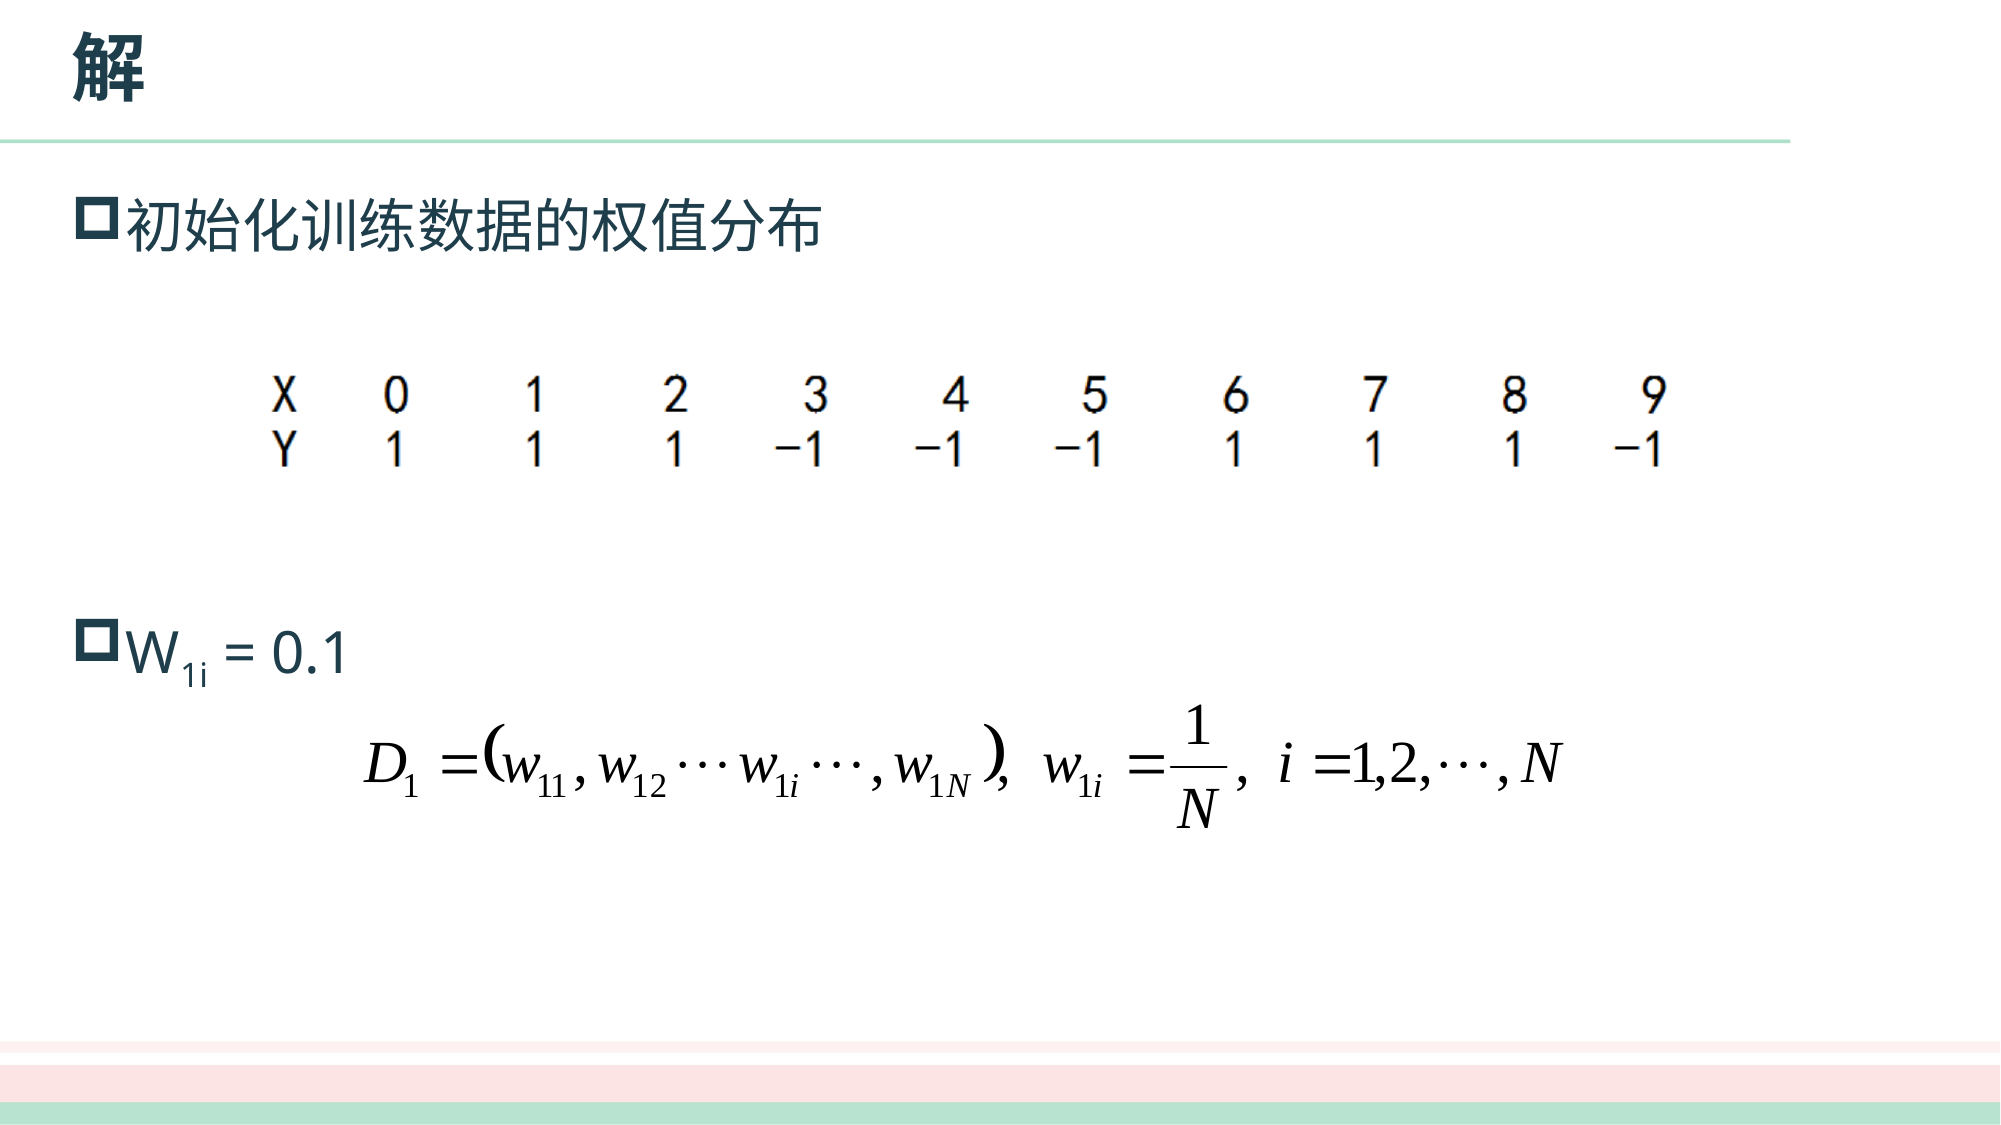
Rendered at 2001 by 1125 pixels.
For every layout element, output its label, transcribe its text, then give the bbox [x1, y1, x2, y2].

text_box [353, 687, 1576, 842]
list 初始化训练数据的权值分布 W1i = 0.1 [56, 190, 1942, 999]
title 解 [56, 7, 1782, 135]
picture [0, 0, 2001, 1125]
